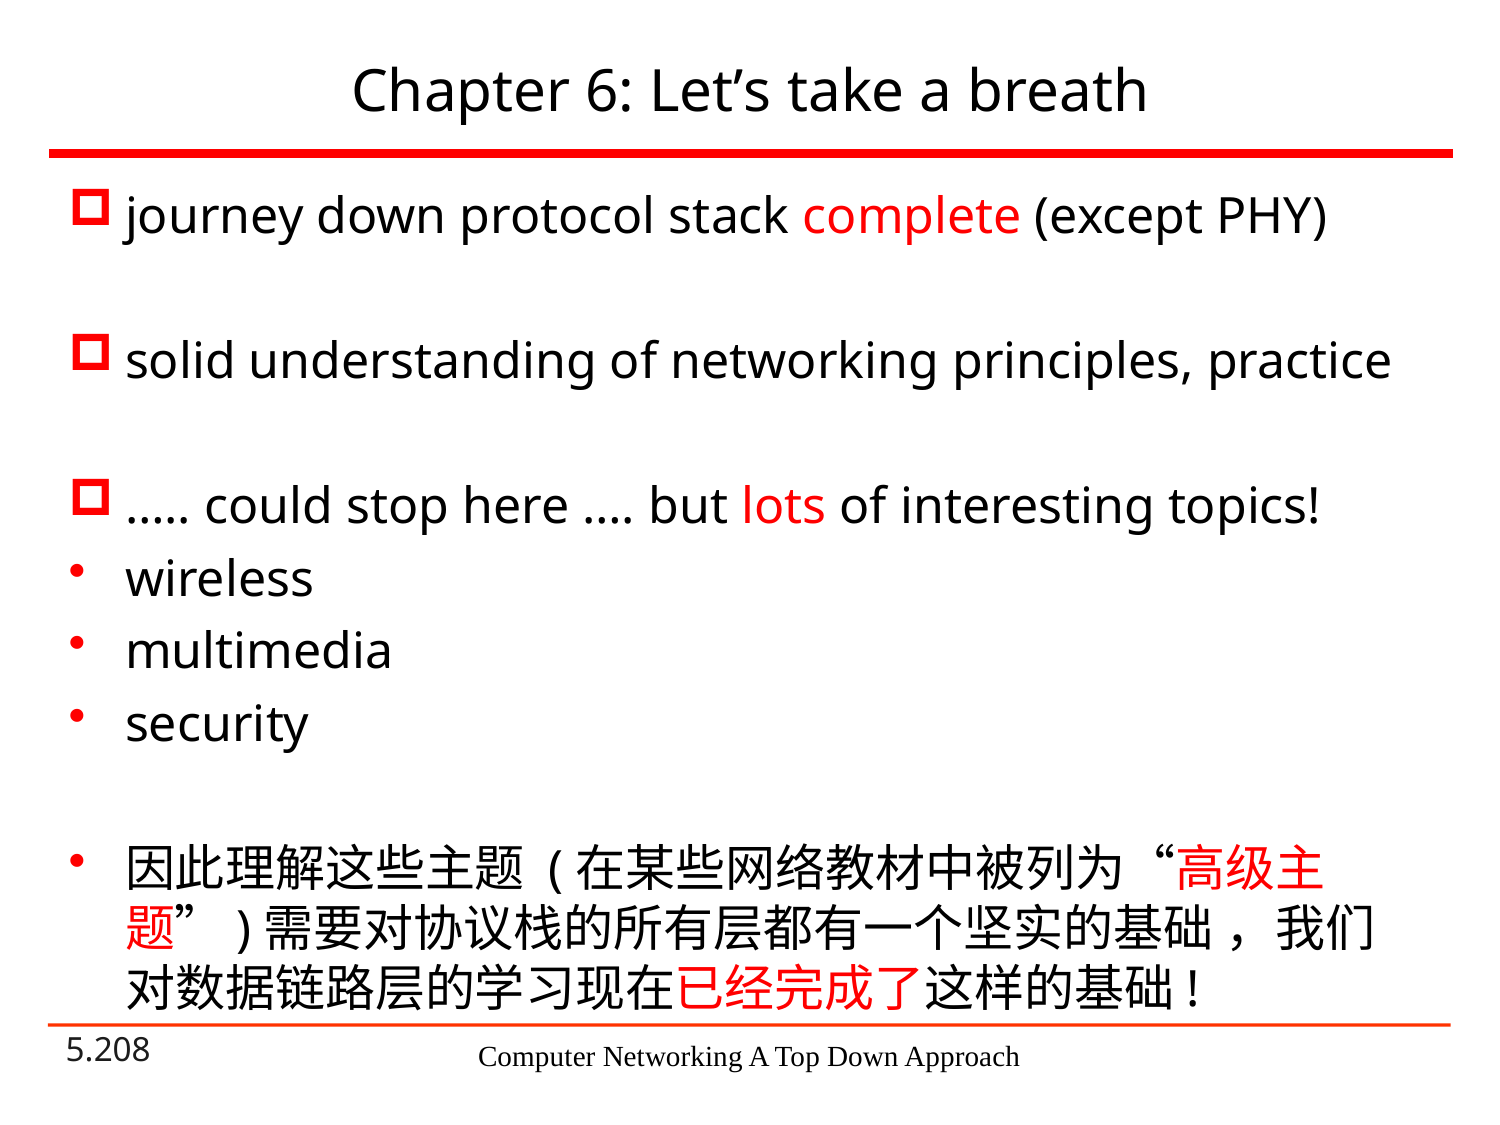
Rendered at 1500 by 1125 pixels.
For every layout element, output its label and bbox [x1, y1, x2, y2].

list [53, 176, 1436, 1015]
title [49, 35, 1451, 141]
